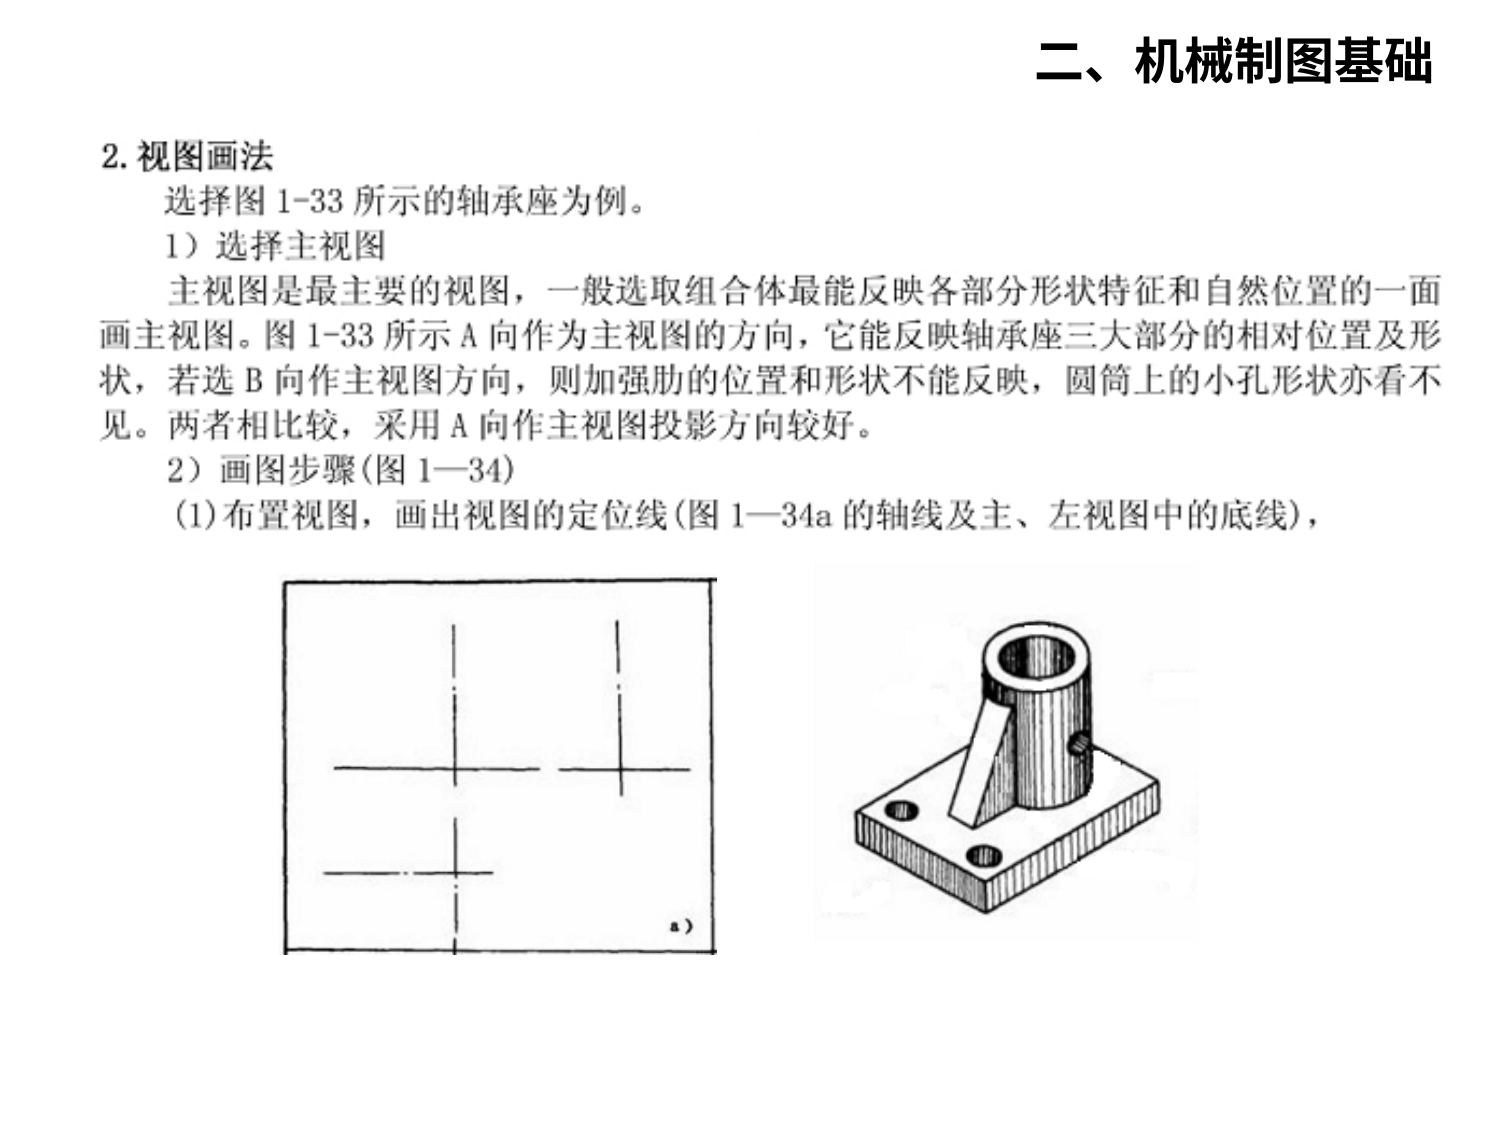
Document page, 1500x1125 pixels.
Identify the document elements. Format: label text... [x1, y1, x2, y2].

text_box 二、机械制图基础 [968, 0, 1500, 120]
picture [809, 562, 1199, 942]
picture [64, 127, 1459, 537]
picture [277, 573, 717, 955]
